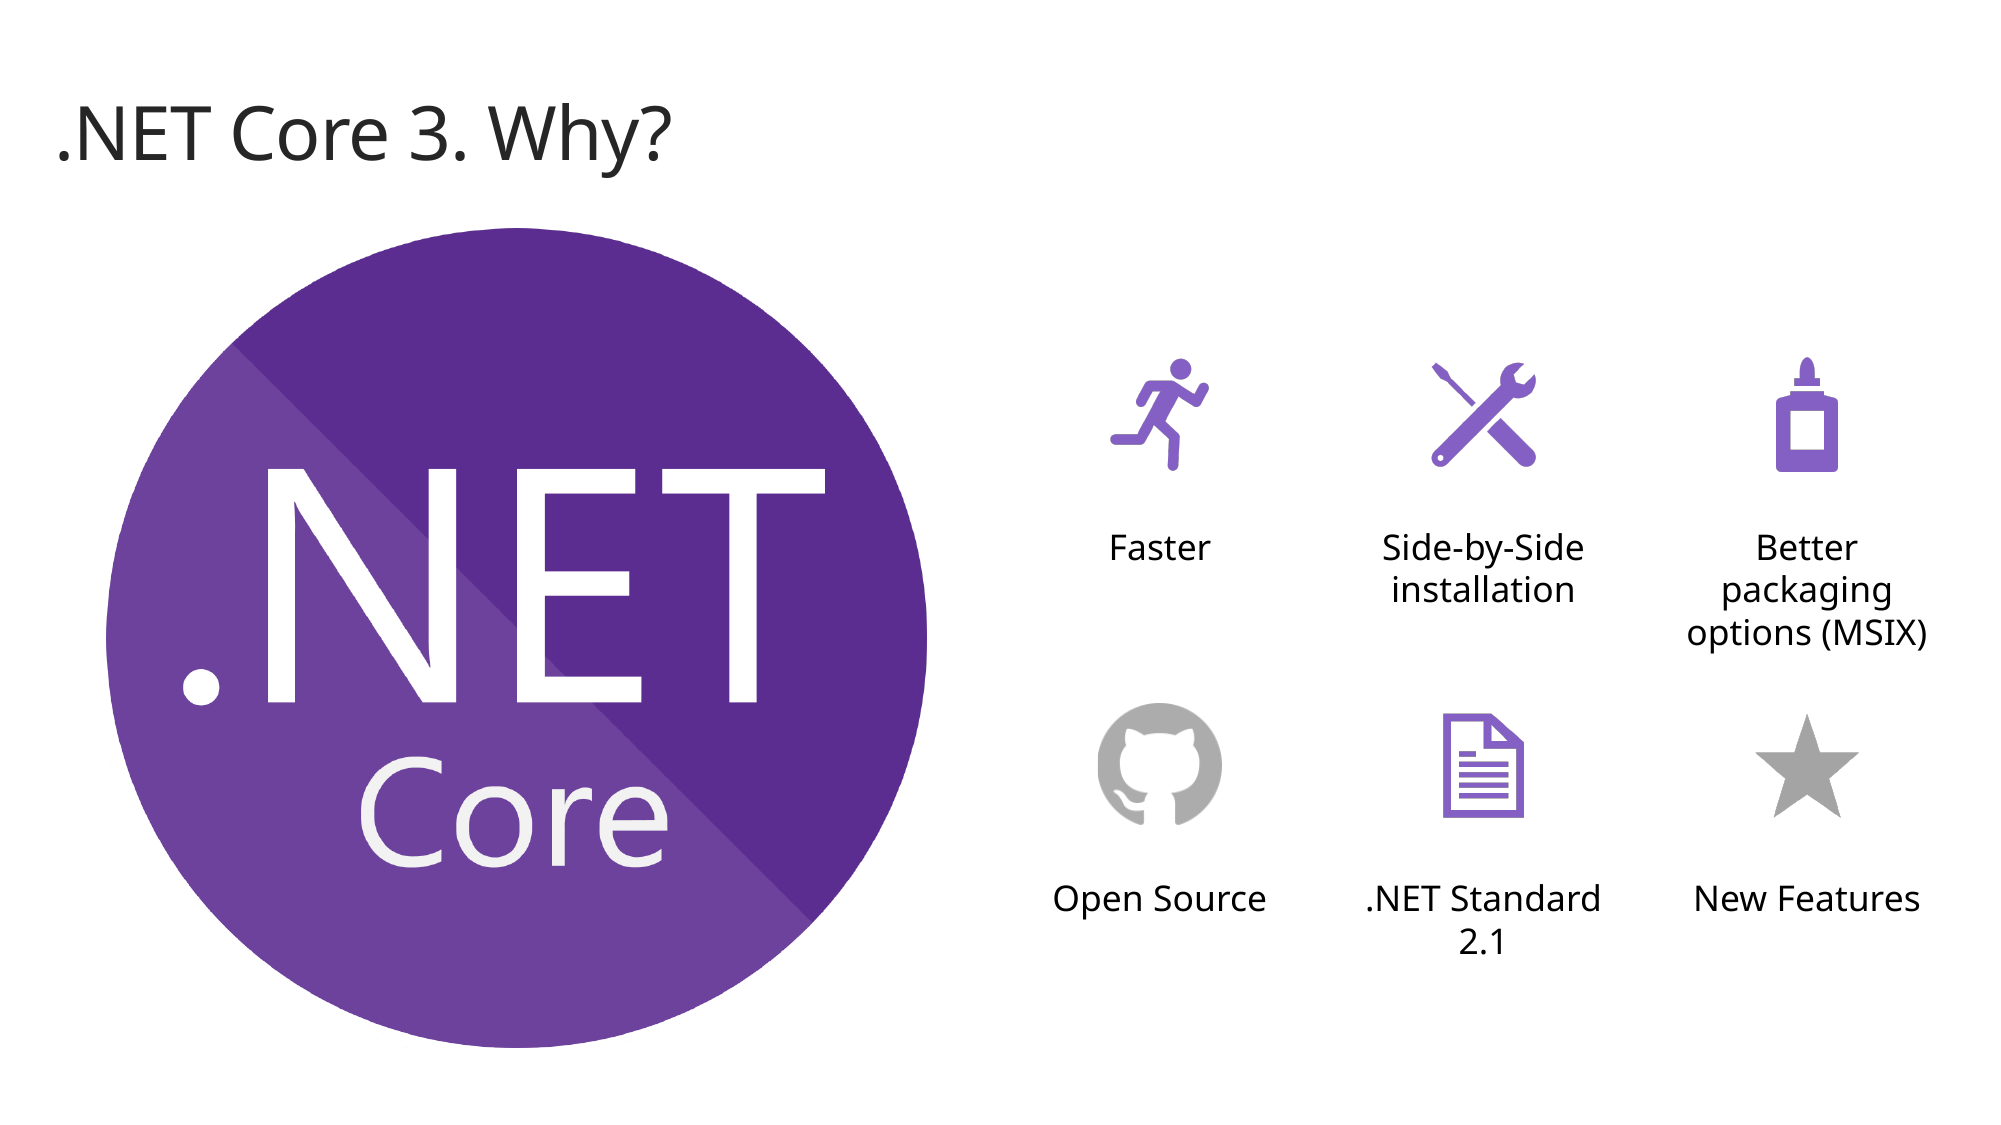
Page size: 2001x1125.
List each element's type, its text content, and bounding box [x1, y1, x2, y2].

title .NET Core 3. Why? [55, 53, 1945, 209]
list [106, 227, 927, 1048]
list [1021, 259, 1946, 1080]
